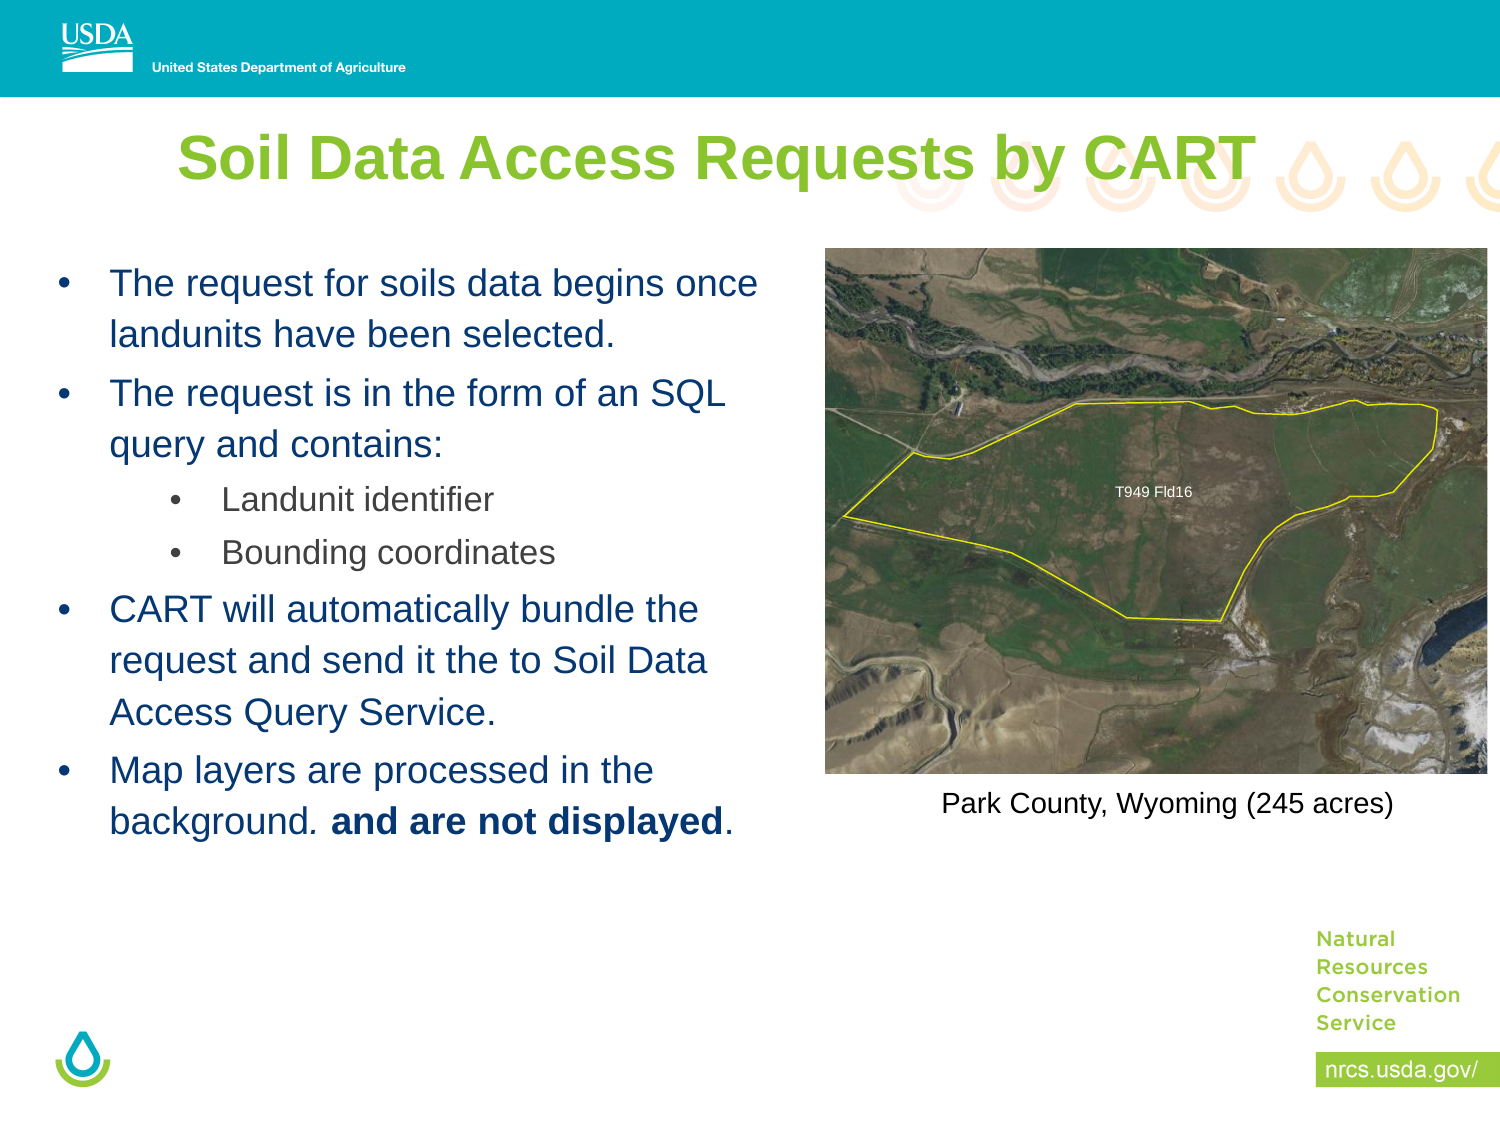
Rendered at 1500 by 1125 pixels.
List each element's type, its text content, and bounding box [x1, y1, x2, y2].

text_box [824, 248, 1488, 828]
text_box Soil Data Access Requests by CART [42, 115, 1393, 246]
picture [0, 0, 1500, 1125]
text_box The request for soils data begins once landunits have been selected. The request is in the form of an SQL query and contains: Landunit identifier Bounding coordinates CART will automatically bundle the request and send it the to Soil Data Access Query Service. Map layers are processed in the background. and are not displayed. [42, 245, 827, 889]
